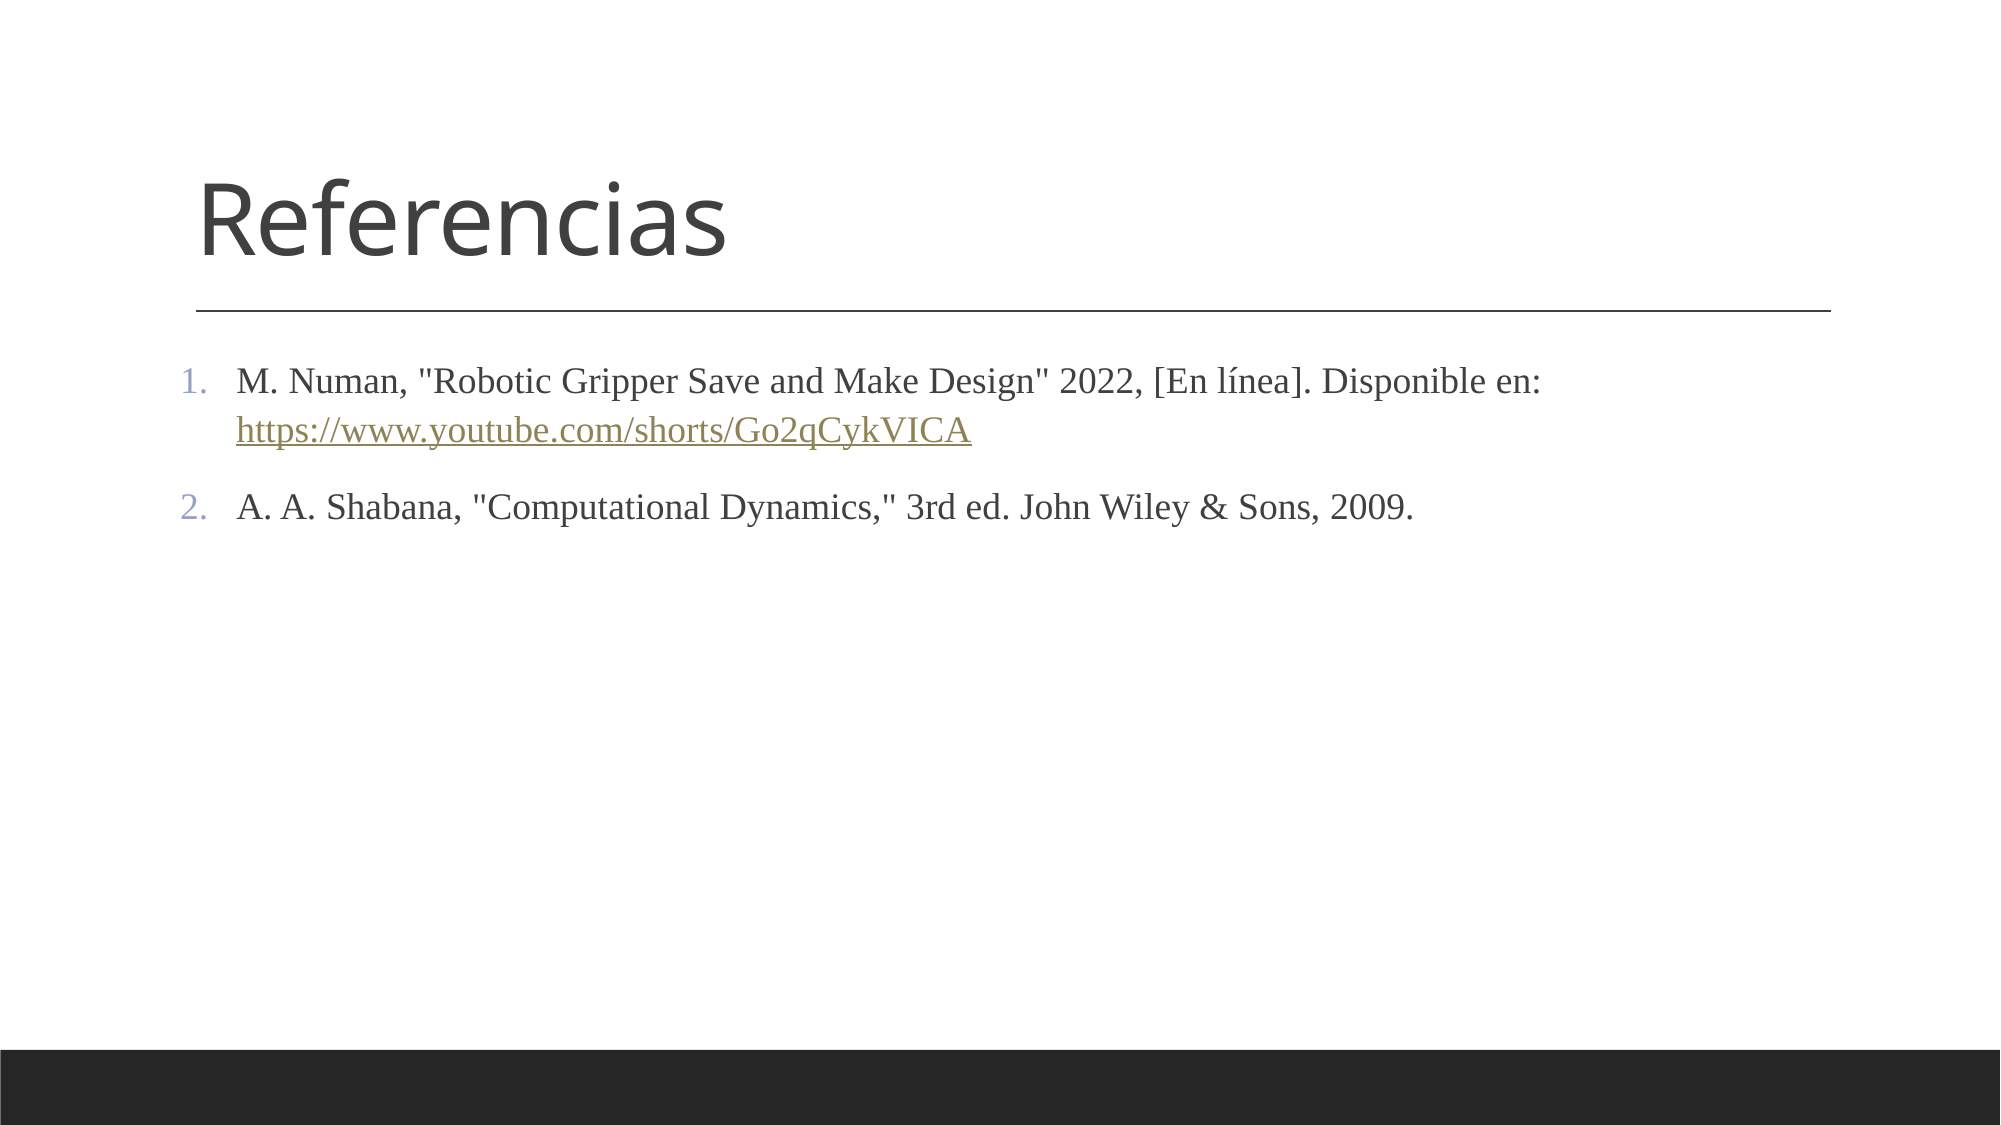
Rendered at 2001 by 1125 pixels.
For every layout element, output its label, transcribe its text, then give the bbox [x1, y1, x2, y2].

title Referencias [180, 47, 1830, 285]
list M. Numan, "Robotic Gripper Save and Make Design" 2022, [En línea]. Disponible en: https://www.youtube.com/shorts/Go2qCykVICA A. A. Shabana, "Computational Dynamics," 3rd ed. John Wiley & Sons, 2009. [180, 345, 1830, 963]
